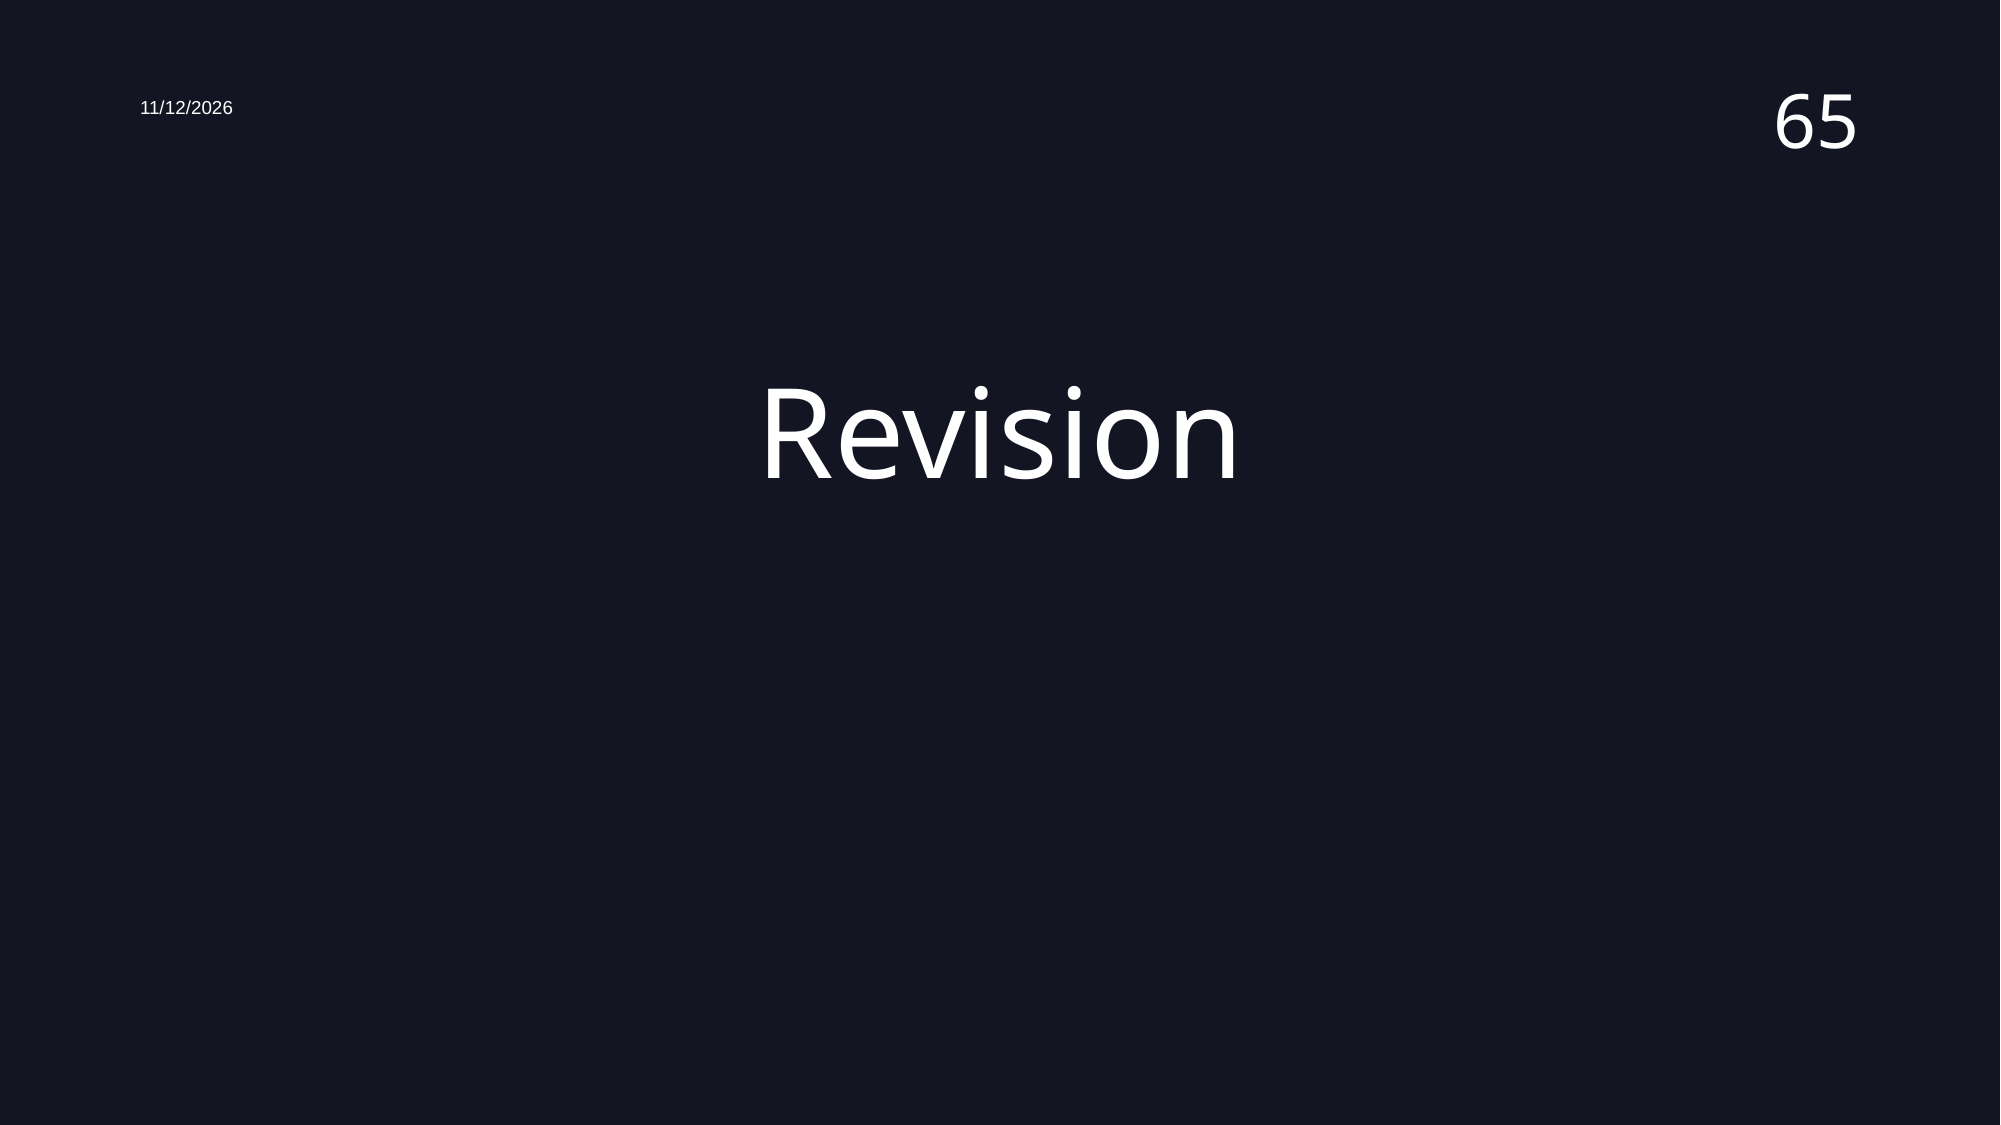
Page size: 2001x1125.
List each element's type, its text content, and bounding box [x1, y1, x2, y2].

title Revision [125, 251, 1875, 625]
slide_number 65 [1500, 65, 1875, 191]
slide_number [125, 65, 625, 126]
